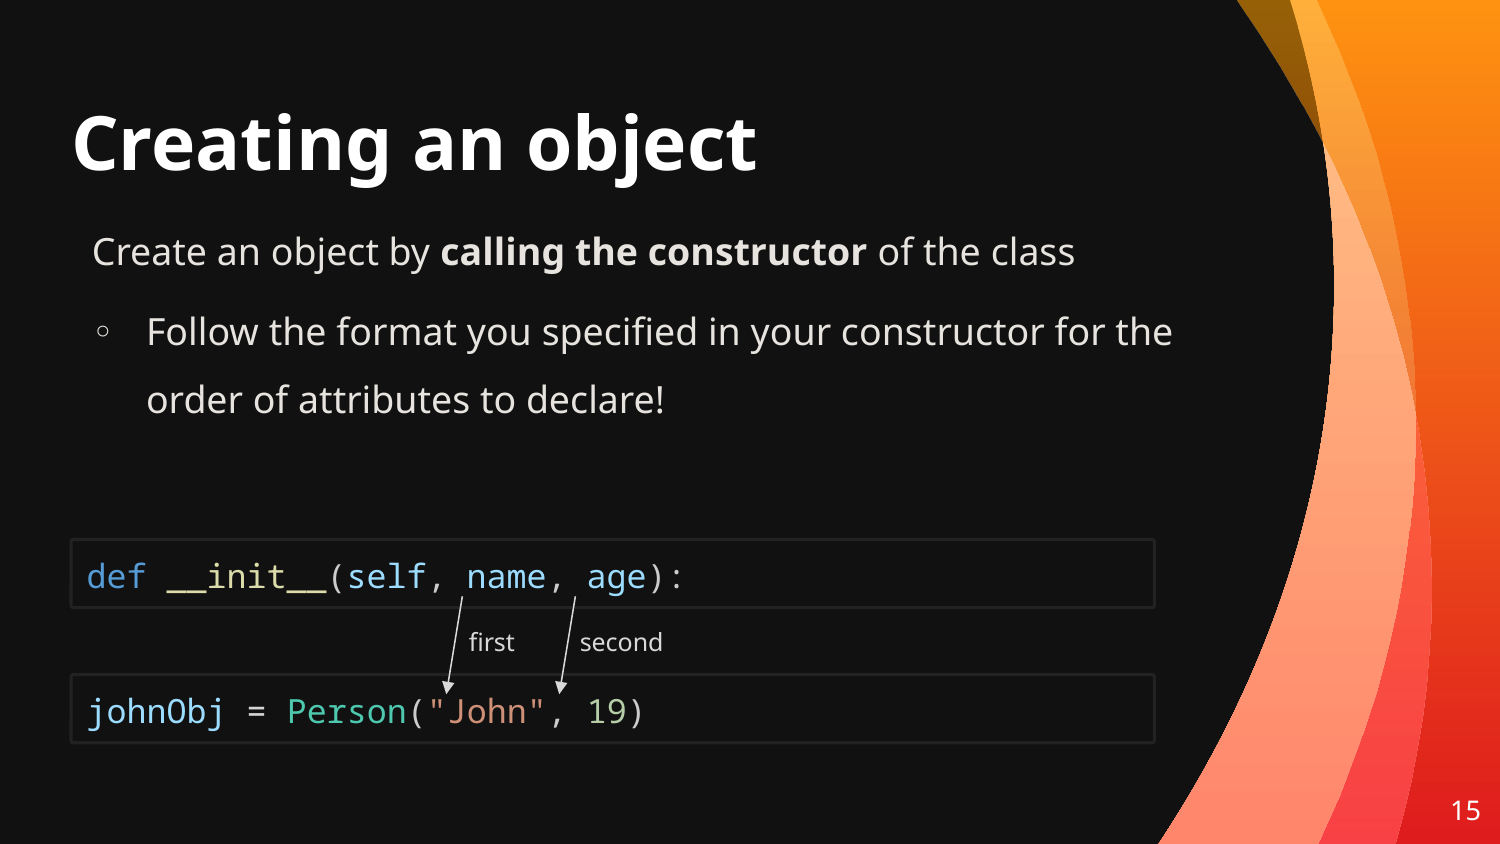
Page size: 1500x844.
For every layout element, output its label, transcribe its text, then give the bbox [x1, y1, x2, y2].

text_box second [580, 618, 679, 664]
title Creating an object [71, 63, 1215, 186]
list Create an object by calling the constructor of the class Follow the format you specified in your constructor for the order of attributes to declare! [71, 205, 1215, 844]
text_box johnObj = Person("John", 19) [71, 674, 1155, 743]
text_box first [467, 618, 530, 664]
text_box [446, 595, 463, 695]
text_box def __init__(self, name, age): [71, 539, 1155, 608]
slide_number 15 [1391, 779, 1482, 844]
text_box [559, 595, 576, 695]
